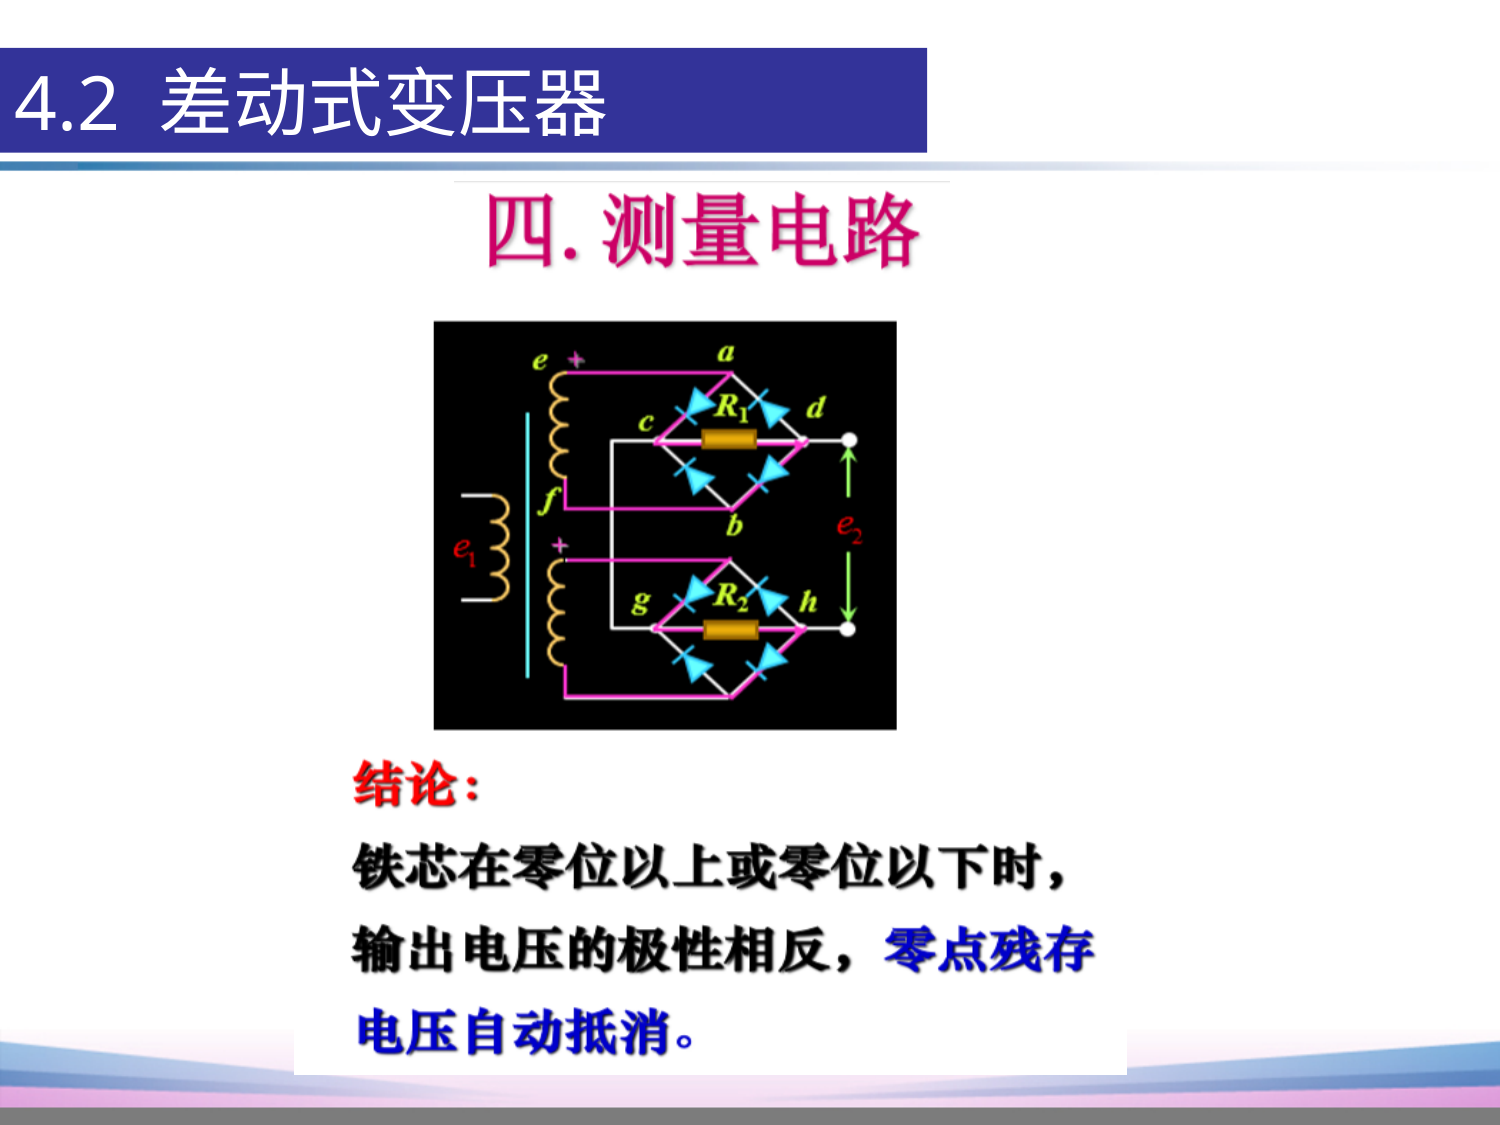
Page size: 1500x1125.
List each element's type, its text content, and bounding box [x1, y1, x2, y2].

text_box 4.2 差动式变压器 [0, 47, 928, 153]
picture [0, 0, 1500, 1125]
